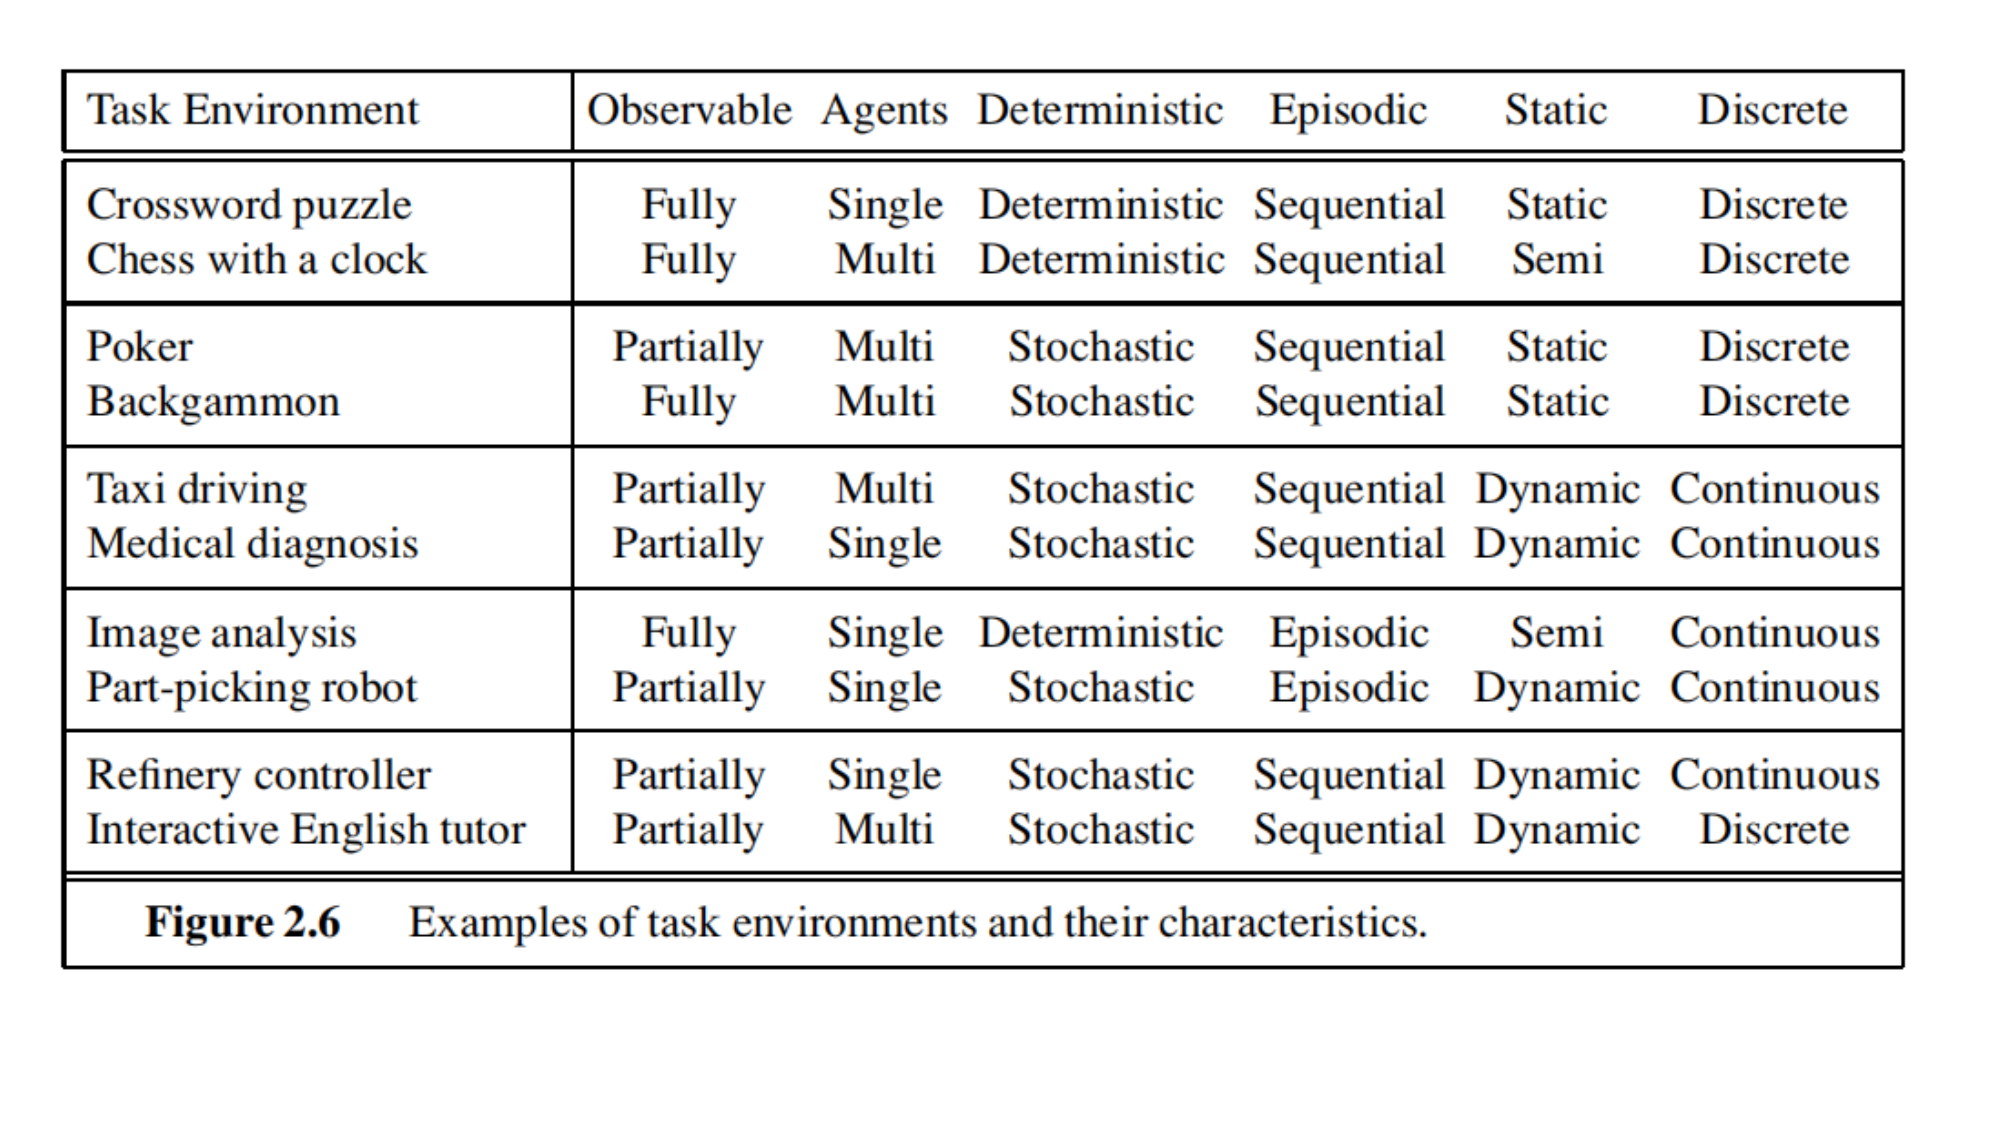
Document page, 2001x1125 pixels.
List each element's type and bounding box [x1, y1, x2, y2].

picture [27, 46, 1929, 997]
